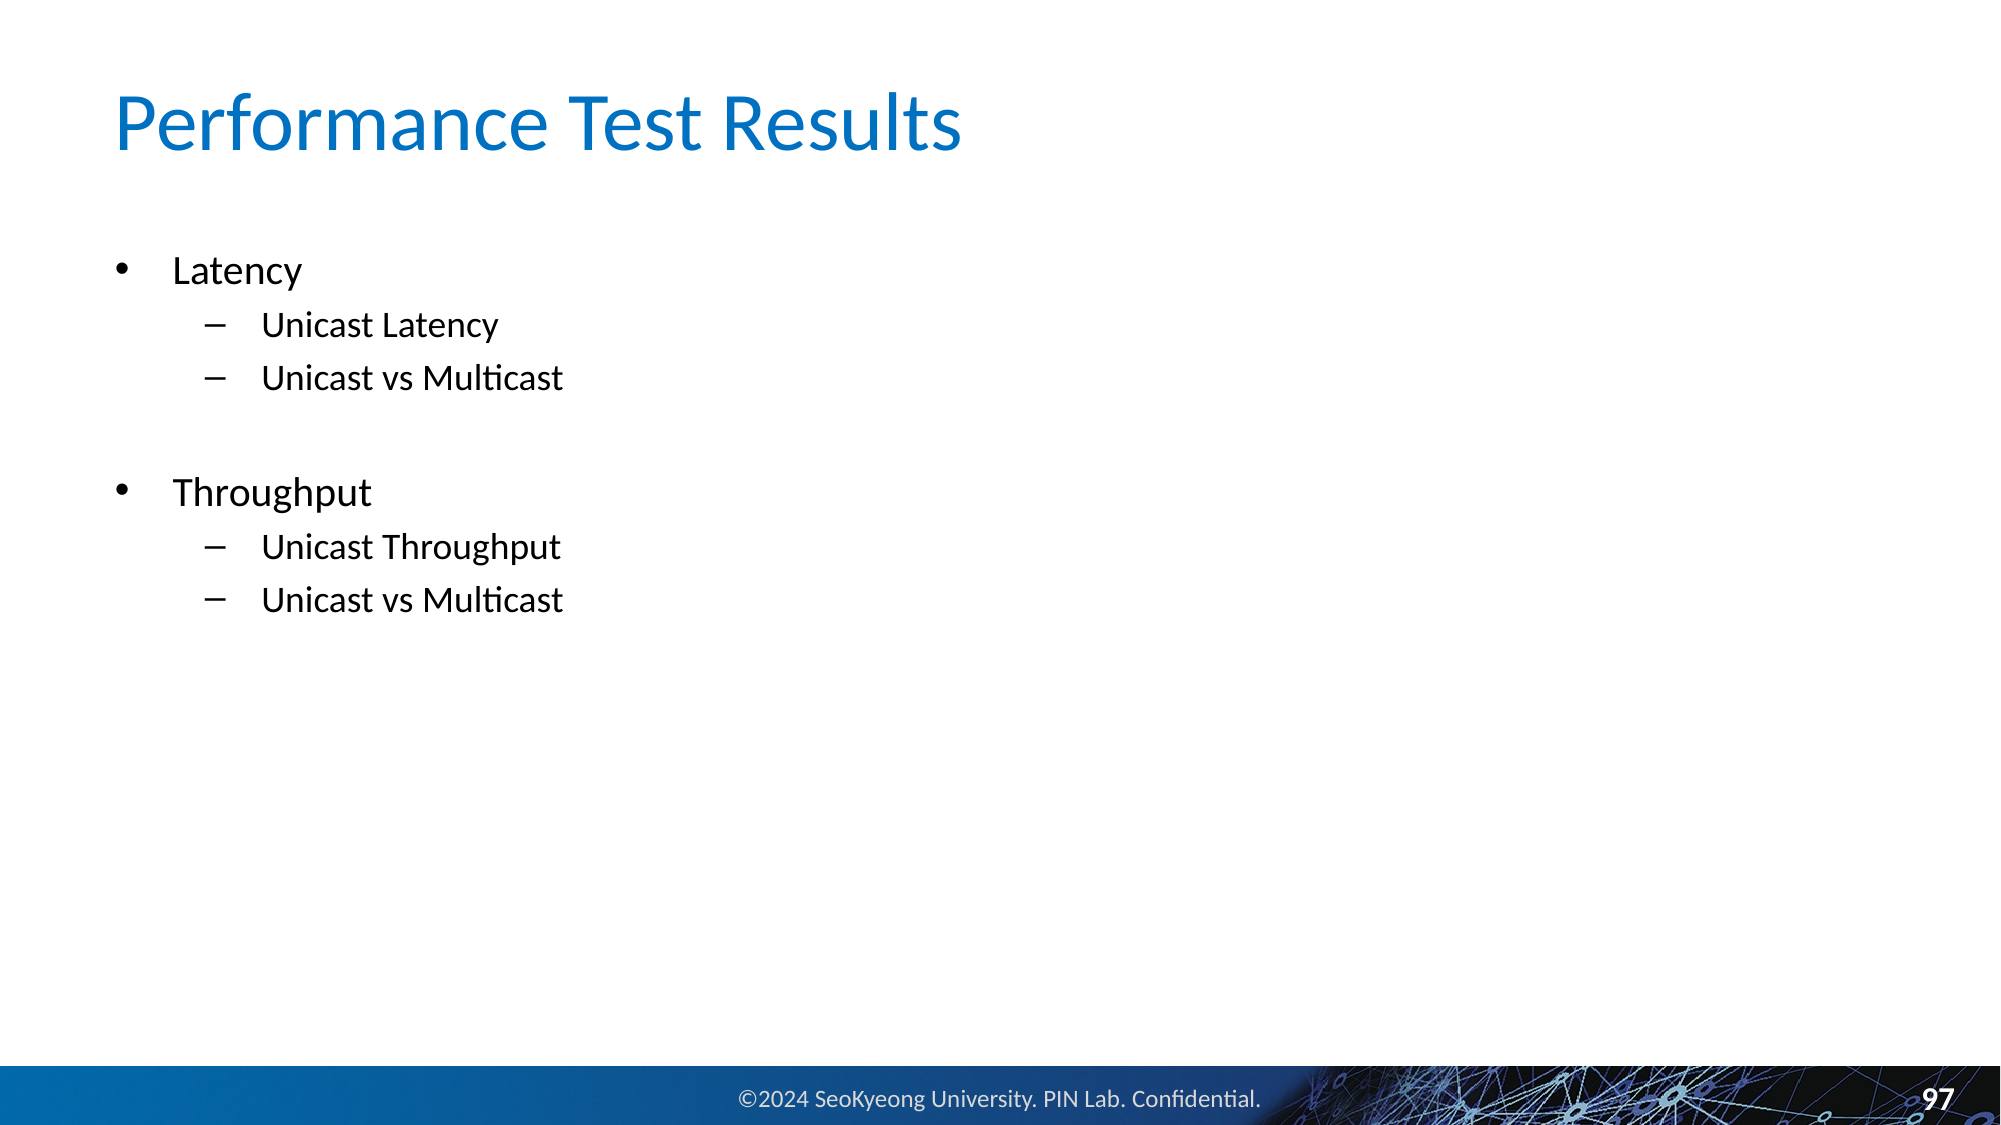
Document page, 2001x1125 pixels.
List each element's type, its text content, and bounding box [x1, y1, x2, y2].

picture [0, 1066, 2001, 1125]
list Latency Unicast Latency Unicast vs Multicast Throughput Unicast Throughput Unicast vs Multicast [99, 235, 1900, 1050]
title Performance Test Results [99, 45, 1745, 200]
slide_number 97 [1519, 1067, 1970, 1125]
